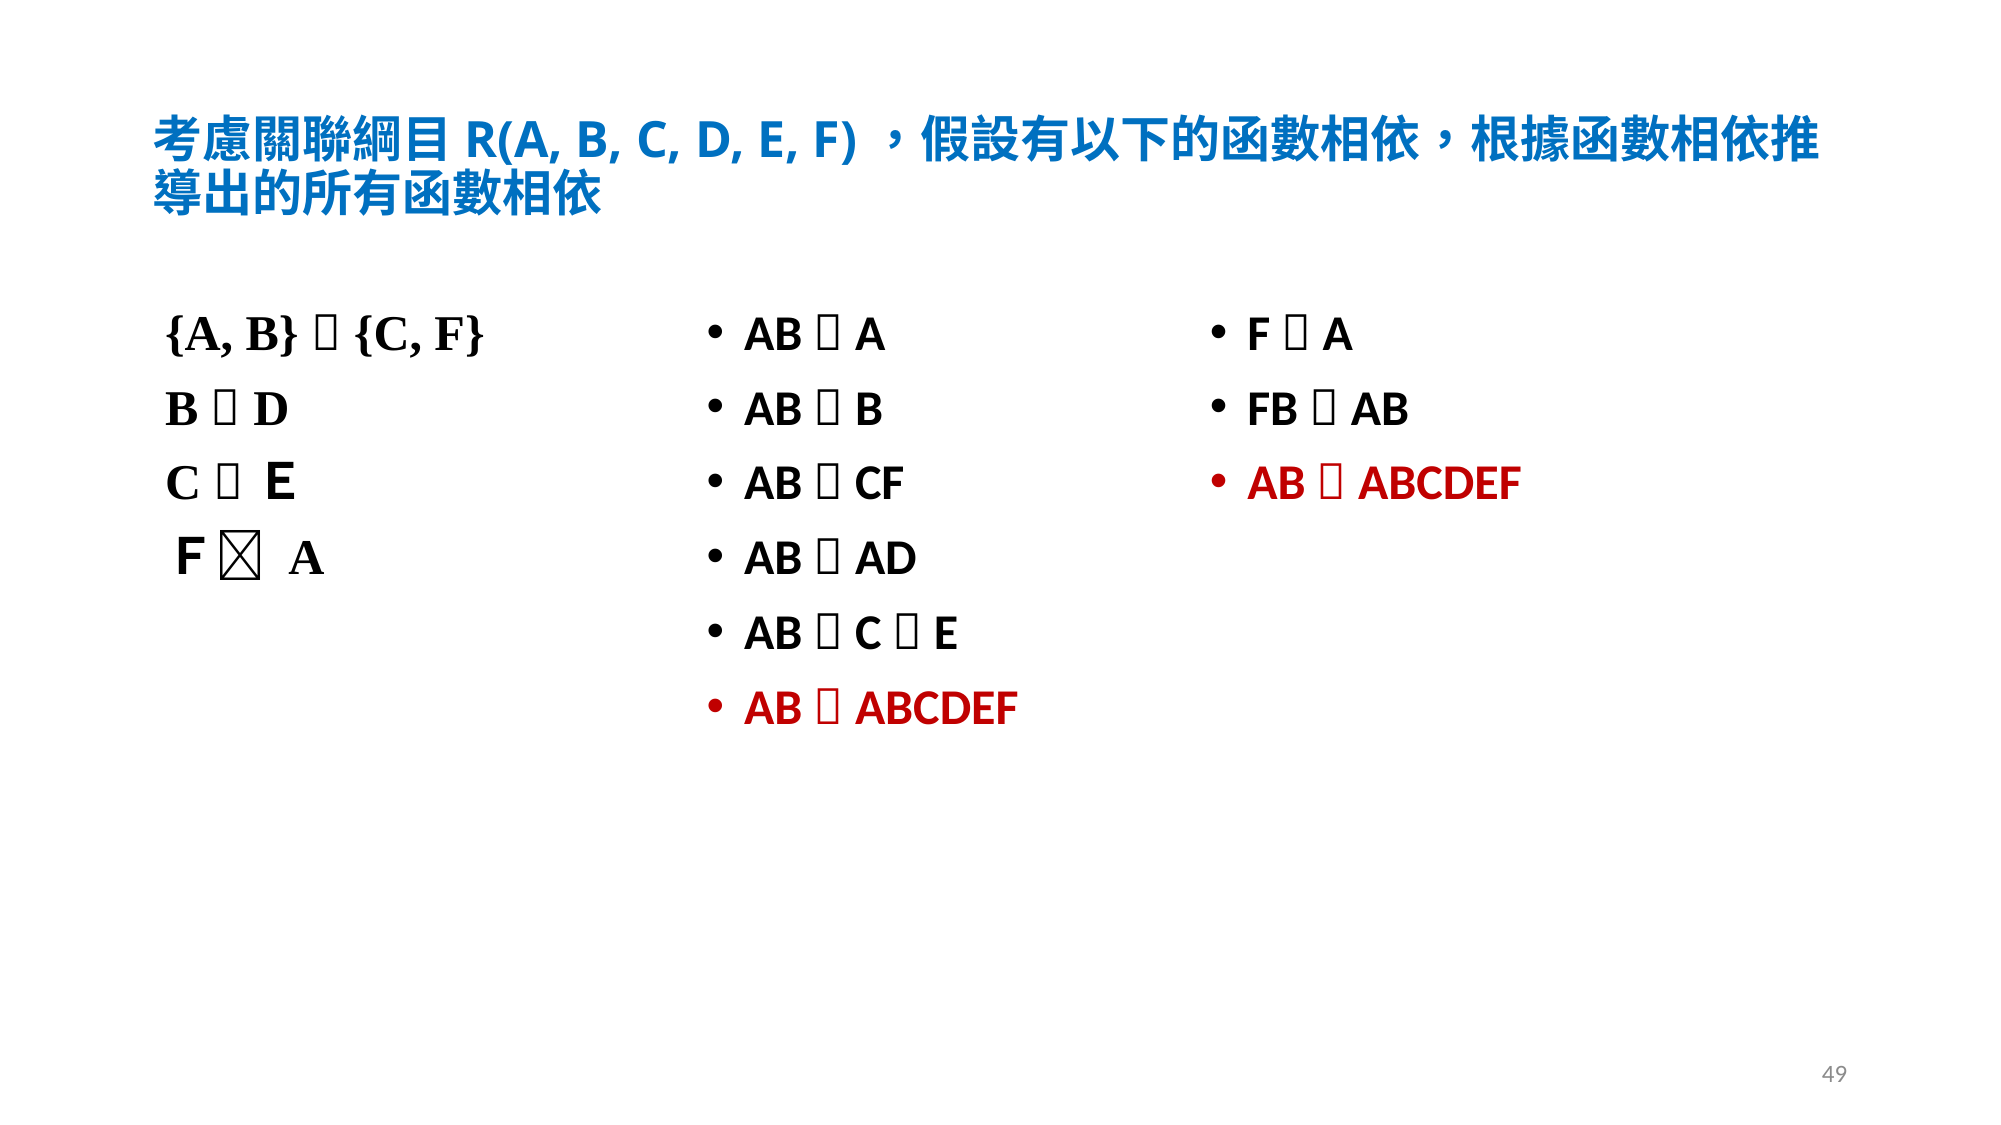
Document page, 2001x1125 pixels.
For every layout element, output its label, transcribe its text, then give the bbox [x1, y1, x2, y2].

list AB  A AB  B AB  CF AB  AD AB  C  E AB  ABCDEF [691, 299, 1128, 1014]
text_box F  A FB  AB AB  ABCDEF [1194, 299, 1631, 1014]
list {A, B}  {C, F} B  D C Ｅ Ｆ A [137, 299, 691, 1014]
title 考慮關聯綱目R(A, B, C, D, E, F)，假設有以下的函數相依，根據函數相依推導出的所有函數相依 [137, 59, 1863, 278]
slide_number 49 [1412, 1042, 1863, 1103]
